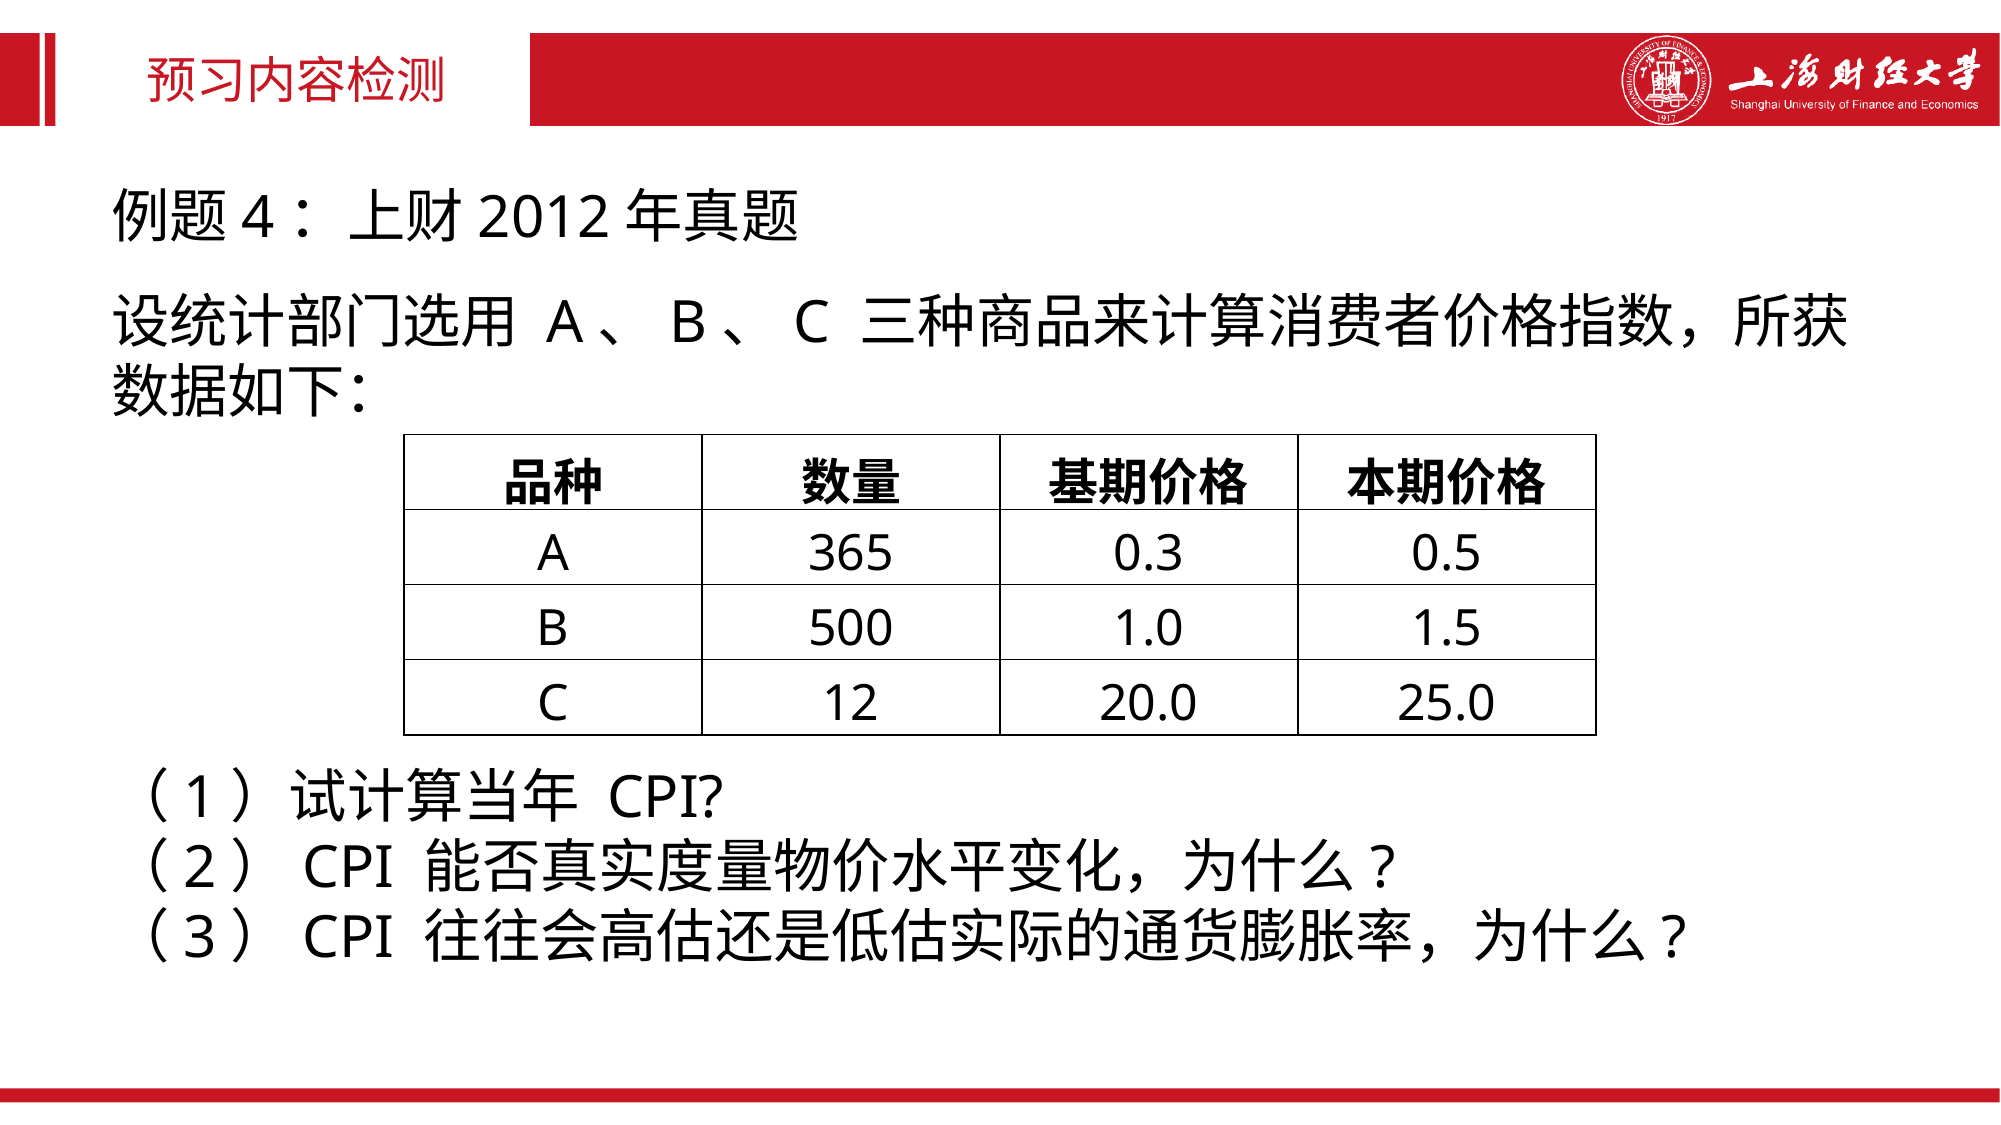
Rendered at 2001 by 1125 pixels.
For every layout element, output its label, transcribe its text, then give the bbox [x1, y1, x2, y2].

picture [1595, 0, 2000, 172]
table_cell C [405, 660, 701, 734]
table_cell 500 [703, 585, 999, 659]
table_cell 0.5 [1299, 510, 1595, 584]
text_box 预习内容检测 [131, 41, 462, 116]
table_cell 1.0 [1001, 585, 1297, 659]
table_cell 365 [703, 510, 999, 584]
table_cell 12 [703, 660, 999, 734]
table_cell 25.0 [1299, 660, 1595, 734]
text_box 例题4：上财2012年真题 设统计部门选用 A、B、C 三种商品来计算消费者价格指数，所获数据如下： [96, 171, 1874, 432]
table_cell 0.3 [1001, 510, 1297, 584]
text_box （1）试计算当年 CPI? （2）CPI 能否真实度量物价水平变化，为什么? （3）CPI 往往会高估还是低估实际的通货膨胀率，为什么? [96, 752, 1829, 977]
table_cell B [405, 585, 701, 659]
table_cell A [405, 510, 701, 584]
table_header 本期价格 [1299, 435, 1595, 509]
table_header 基期价格 [1001, 435, 1297, 509]
table_header 数量 [703, 435, 999, 509]
table_cell 1.5 [1299, 585, 1595, 659]
table_cell 20.0 [1001, 660, 1297, 734]
table_header 品种 [405, 435, 701, 509]
